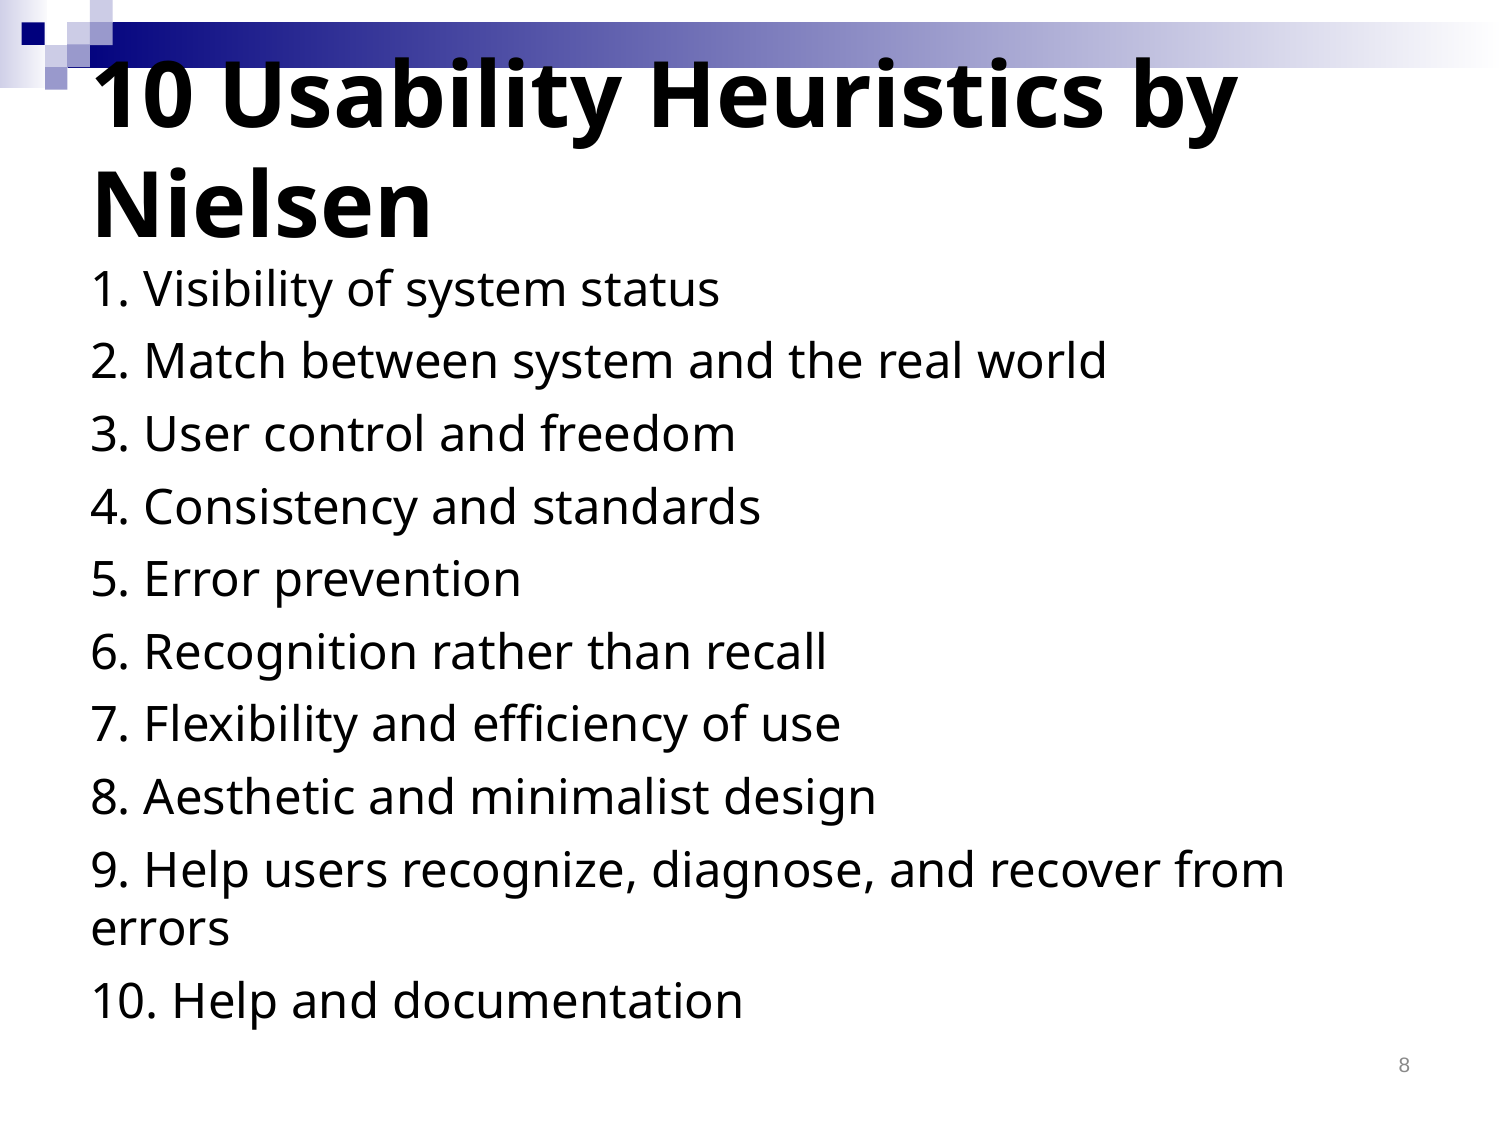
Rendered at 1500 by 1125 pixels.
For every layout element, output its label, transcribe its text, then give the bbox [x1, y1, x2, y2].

title 10 Usability Heuristics by Nielsen [75, 67, 1425, 225]
list 1. Visibility of system status 2. Match between system and the real world 3. User control and freedom 4. Consistency and standards 5. Error prevention 6. Recognition rather than recall 7. Flexibility and efficiency of use 8. Aesthetic and minimalist design 9. Help users recognize, diagnose, and recover from errors 10. Help and documentation [75, 249, 1425, 1038]
slide_number 8 [1074, 1037, 1425, 1091]
